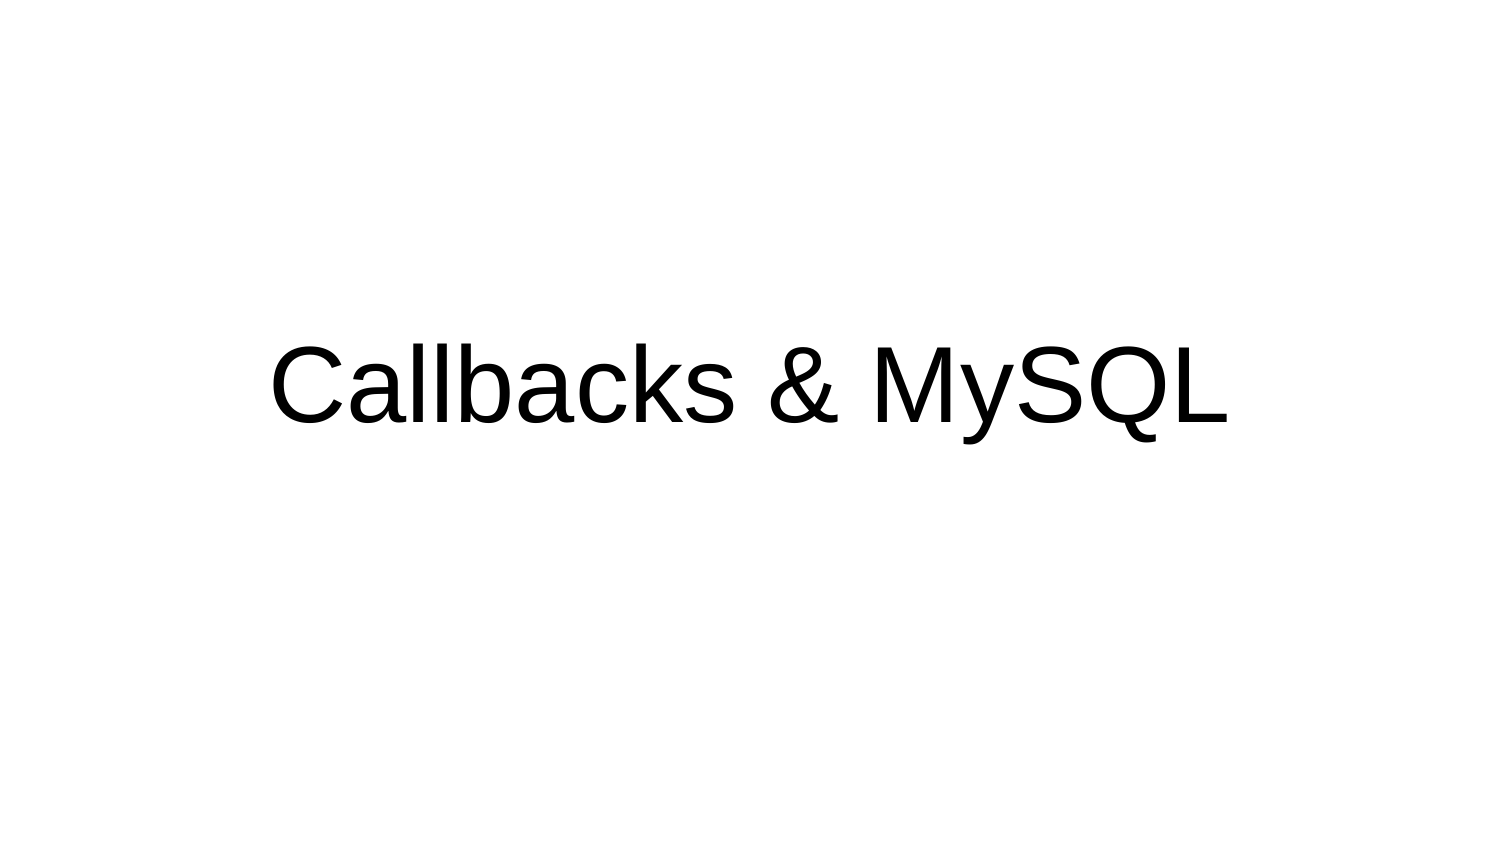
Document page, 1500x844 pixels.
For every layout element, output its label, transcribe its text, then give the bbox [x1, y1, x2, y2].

title Callbacks & MySQL [51, 122, 1449, 459]
